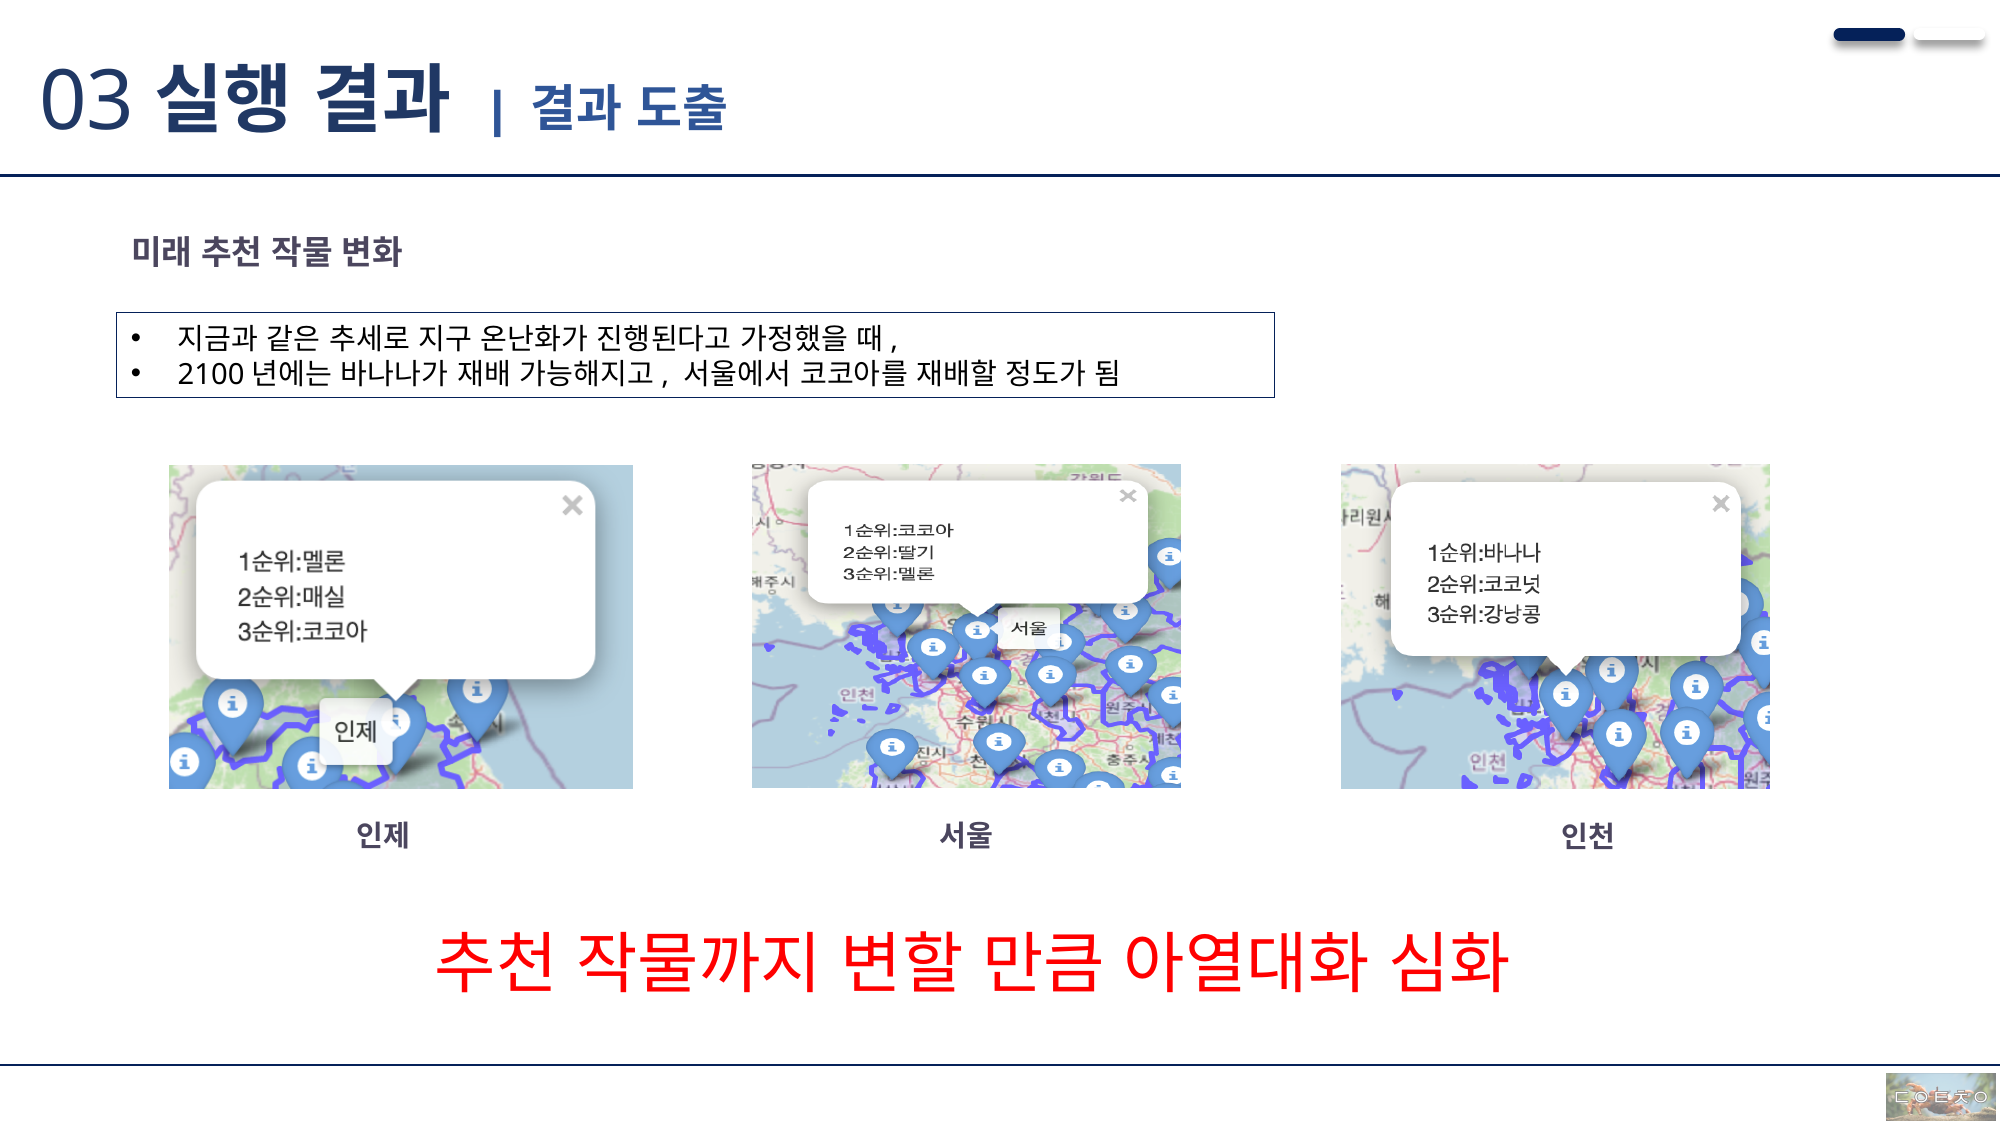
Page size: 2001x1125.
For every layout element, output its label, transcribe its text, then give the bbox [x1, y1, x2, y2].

text_box 미래 추천 작물 변화 [62, 223, 472, 279]
picture [1341, 464, 1770, 789]
picture [1886, 1073, 1996, 1121]
picture [169, 465, 633, 789]
text_box 인제 [307, 809, 460, 860]
text_box 인천 [1511, 810, 1665, 861]
text_box 03 [23, 38, 150, 154]
text_box 실행 결과 | 결과 도출 [150, 43, 1178, 149]
text_box 지금과 같은 추세로 지구 온난화가 진행된다고 가정했을 때, 2100년에는 바나나가 재배 가능해지고, 서울에서 코코아를 재배할 정도가 됨 [116, 312, 1275, 398]
text_box 서울 [890, 809, 1043, 860]
picture [752, 464, 1181, 788]
text_box 추천 작물까지 변할 만큼 아열대화 심화 [139, 913, 1808, 1009]
